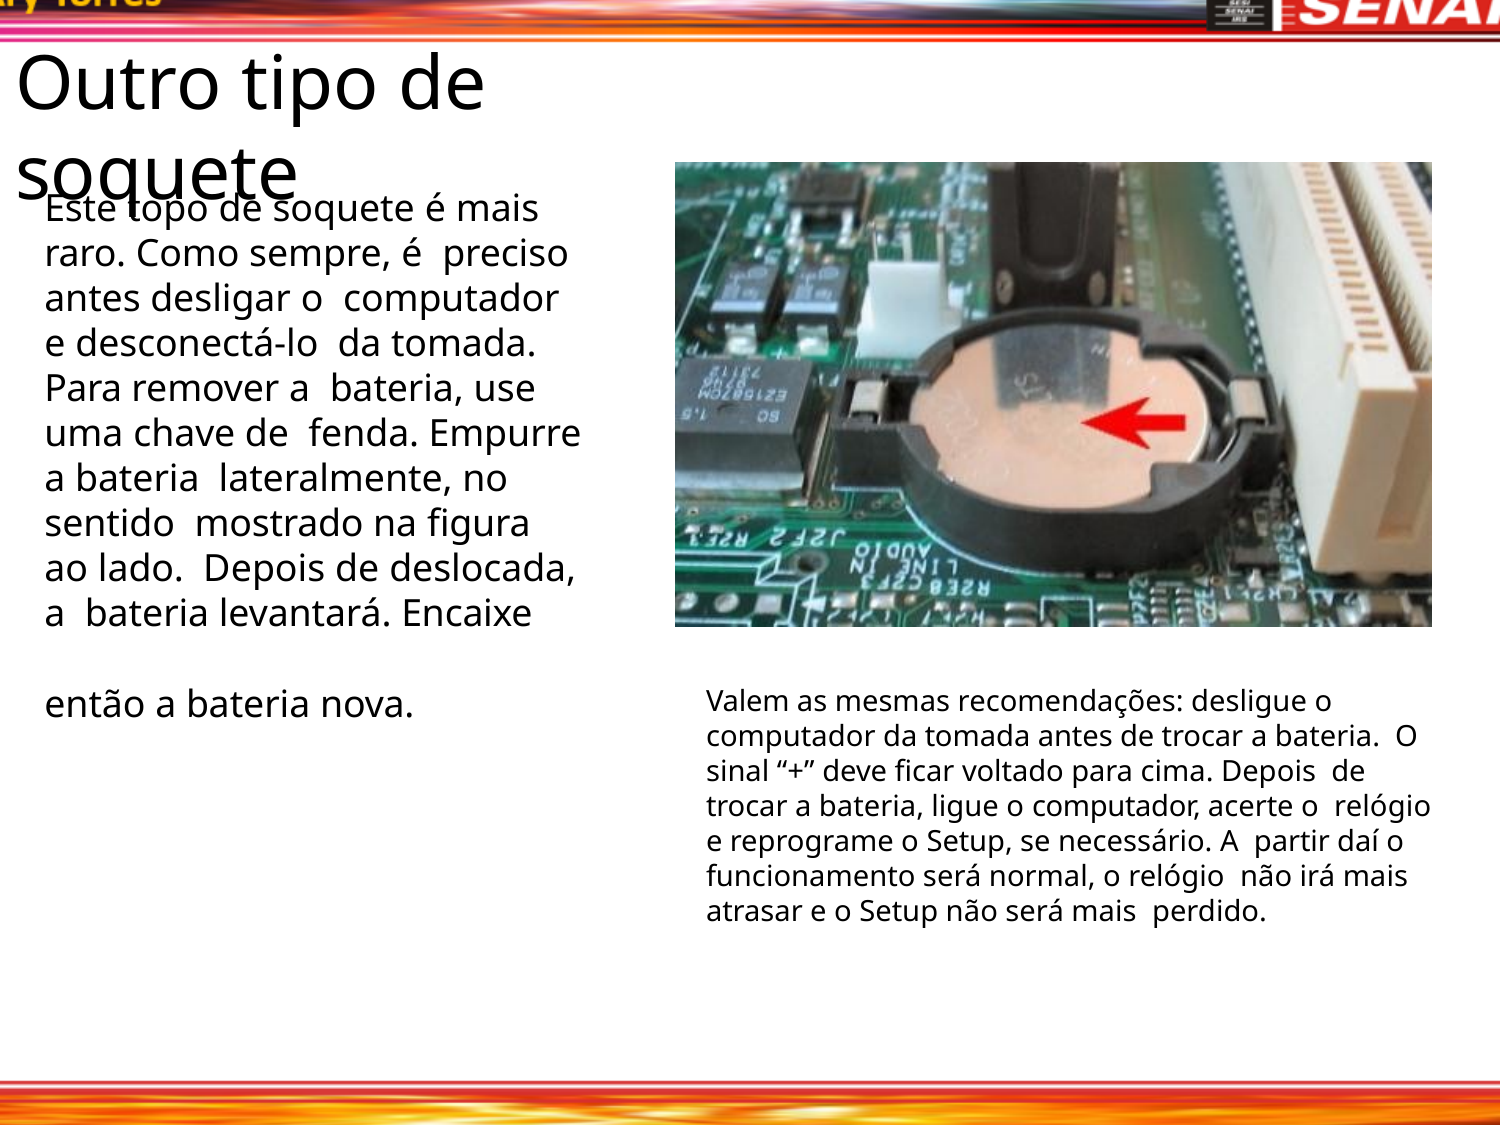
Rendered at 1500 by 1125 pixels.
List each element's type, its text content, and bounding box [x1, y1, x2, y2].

text_box então a bateria nova. [42, 677, 451, 725]
text_box Este topo de soquete é mais raro. Como sempre, é preciso antes desligar o computador e desconectá-lo da tomada. Para remover a bateria, use uma chave de fenda. Empurre a bateria lateralmente, no sentido mostrado na figura ao lado. Depois de deslocada, a bateria levantará. Encaixe [42, 182, 584, 635]
text_box Valem as mesmas recomendações: desligue o computador da tomada antes de trocar a bateria. O sinal “+” deve ficar voltado para cima. Depois de trocar a bateria, ligue o computador, acerte o relógio e reprograme o Setup, se necessário. A partir daí o funcionamento será normal, o relógio não irá mais atrasar e o Setup não será mais perdido. [703, 680, 1435, 928]
title Outro tipo de soquete [12, 32, 739, 223]
picture [0, 0, 1500, 1125]
